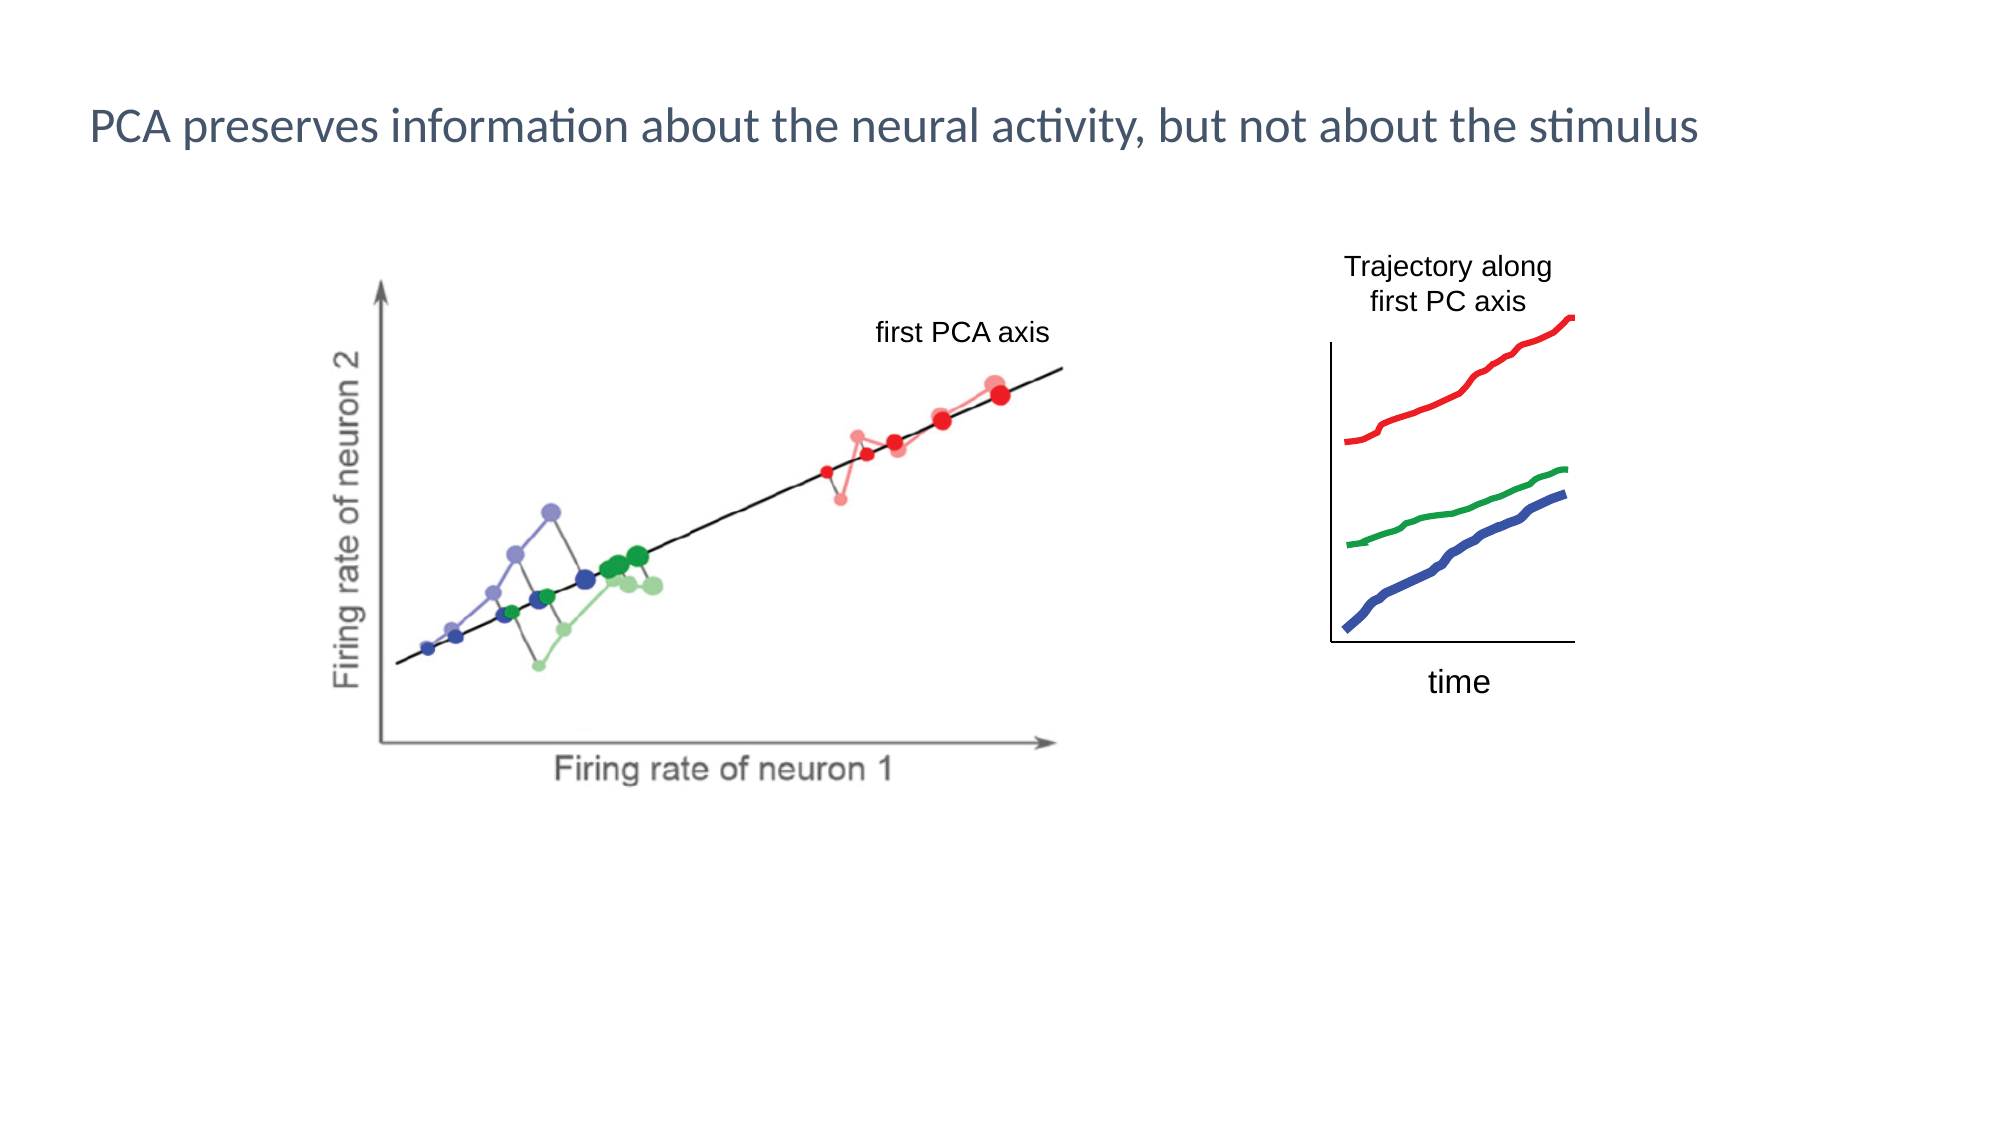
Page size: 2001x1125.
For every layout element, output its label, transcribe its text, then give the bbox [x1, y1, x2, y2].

text_box Trajectory along first PC axis [1329, 239, 1568, 325]
picture [311, 220, 1091, 798]
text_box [1330, 317, 1575, 709]
text_box PCA preserves information about the neural activity, but not about the stimulus [74, 46, 2000, 161]
